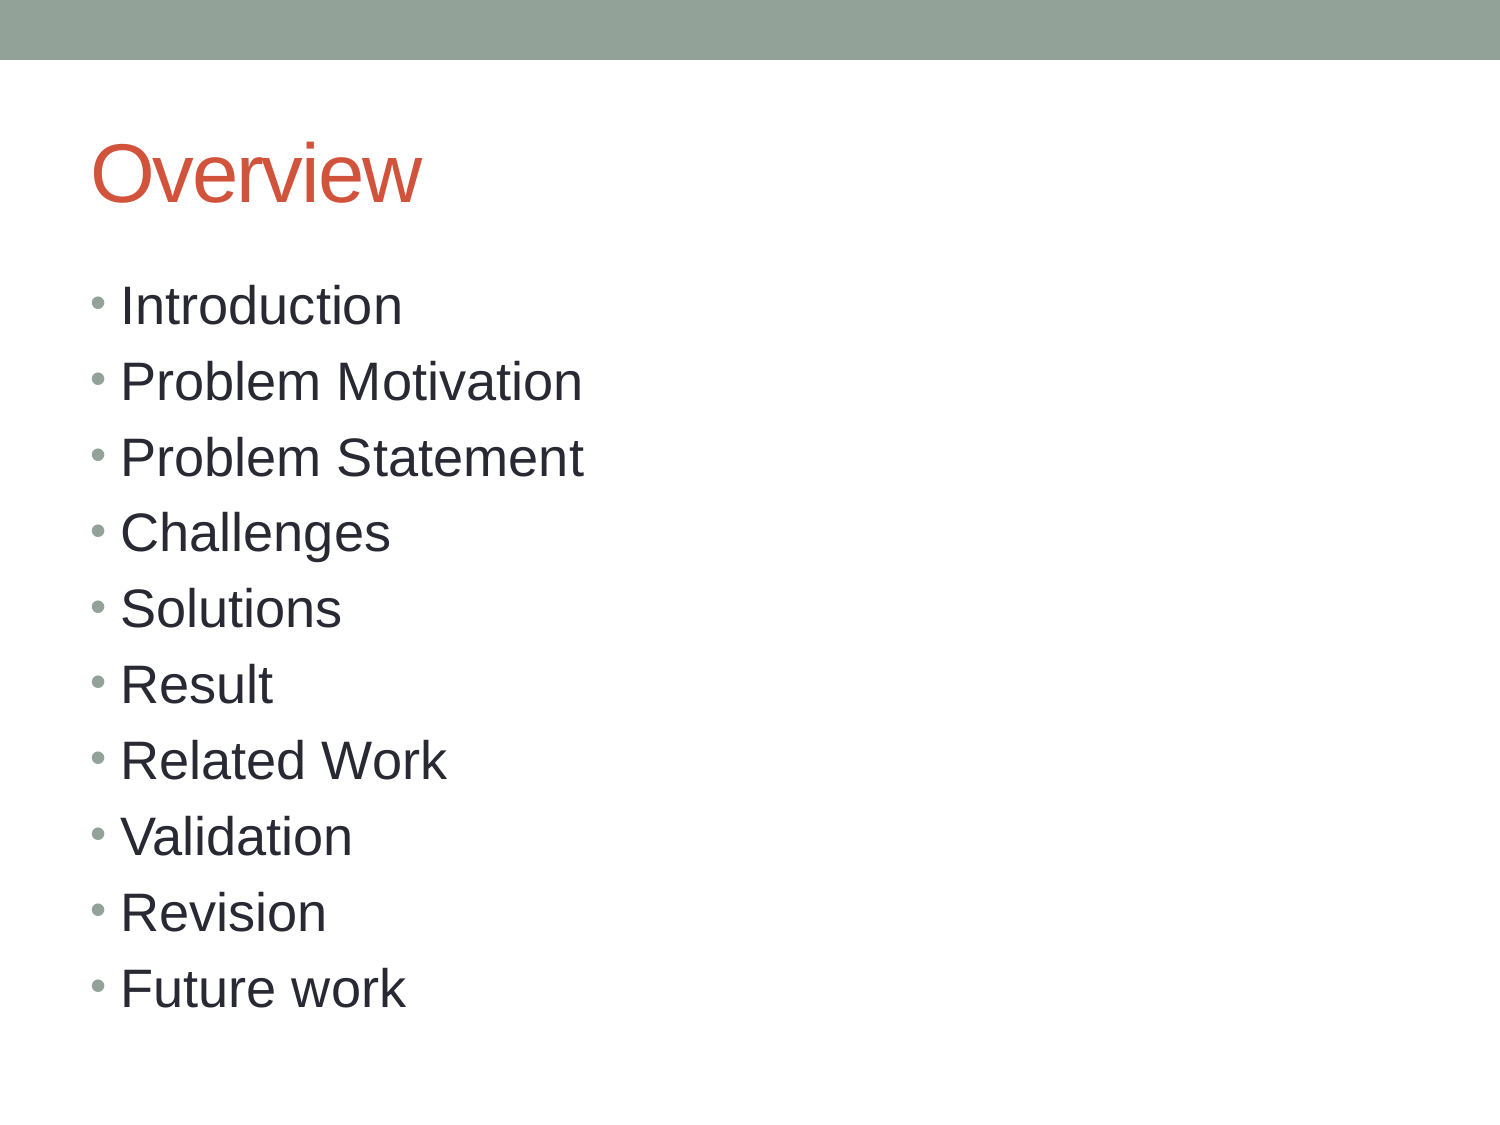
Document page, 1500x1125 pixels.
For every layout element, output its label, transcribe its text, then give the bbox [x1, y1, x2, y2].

title Overview [75, 87, 1425, 250]
list Introduction Problem Motivation Problem Statement Challenges Solutions Result Related Work Validation Revision Future work [75, 262, 1425, 1063]
